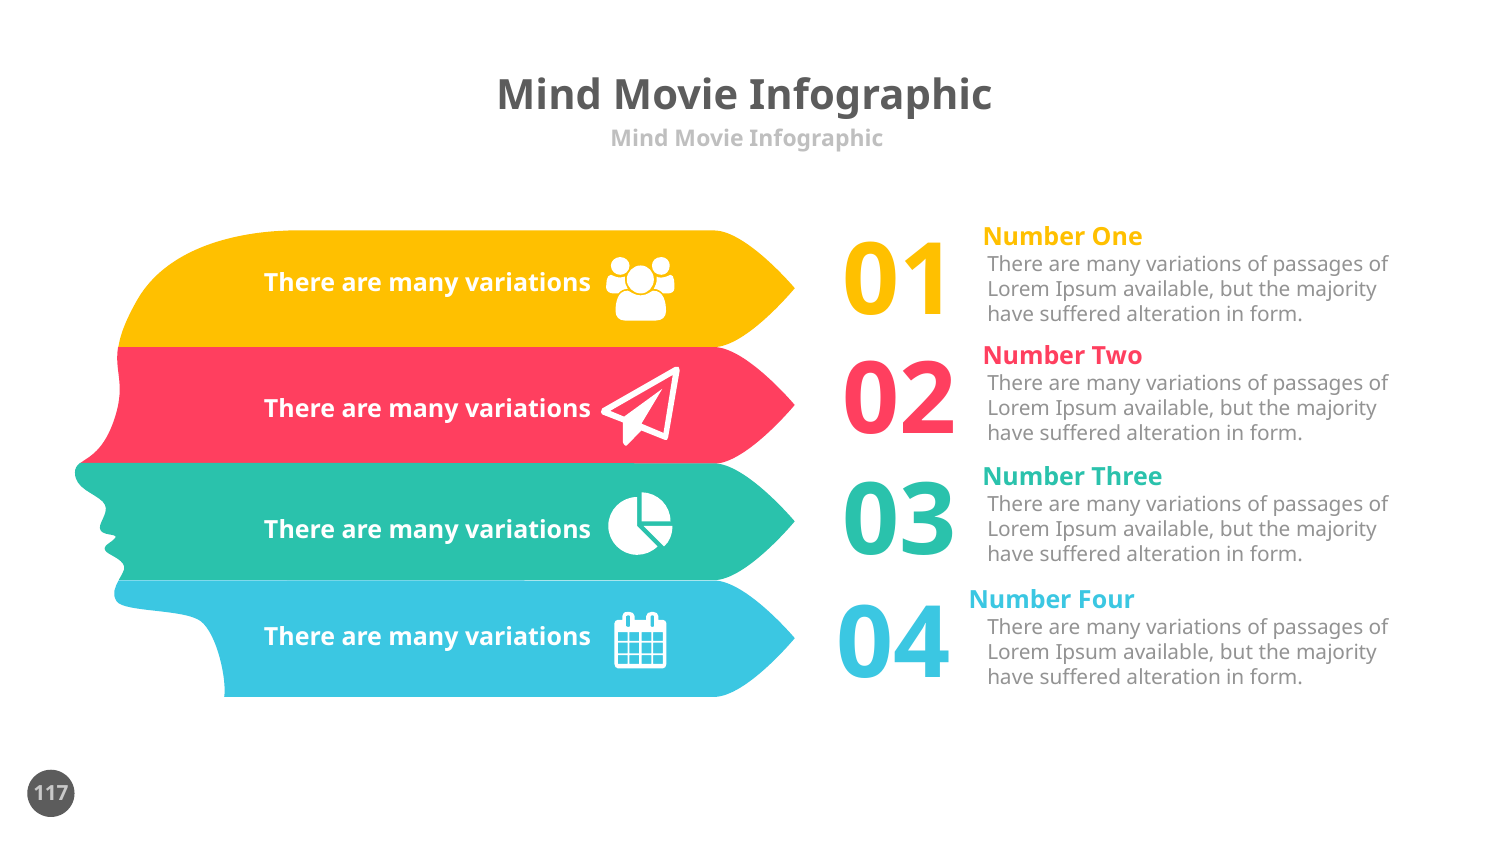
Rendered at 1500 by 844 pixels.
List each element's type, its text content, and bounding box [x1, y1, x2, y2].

text_box 03 [842, 454, 957, 575]
text_box [114, 580, 795, 697]
text_box [118, 230, 795, 347]
text_box [608, 497, 658, 555]
text_box [81, 347, 795, 463]
title Mind Movie Infographic [287, 63, 1213, 122]
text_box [986, 459, 1413, 566]
list Mind Movie Infographic [412, 121, 1088, 155]
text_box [986, 220, 1413, 327]
text_box [74, 462, 795, 580]
text_box There are many variations [225, 513, 592, 544]
text_box 01 [842, 214, 957, 333]
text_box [986, 339, 1413, 445]
text_box [641, 492, 671, 522]
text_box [986, 583, 1413, 690]
text_box [643, 525, 673, 547]
text_box [600, 366, 680, 446]
text_box [614, 611, 667, 669]
text_box [606, 257, 675, 321]
text_box There are many variations [257, 266, 592, 297]
text_box 02 [842, 333, 957, 454]
slide_number 117 [13, 770, 89, 816]
text_box There are many variations [257, 392, 592, 423]
text_box 04 [836, 577, 951, 698]
text_box There are many variations [257, 620, 592, 651]
